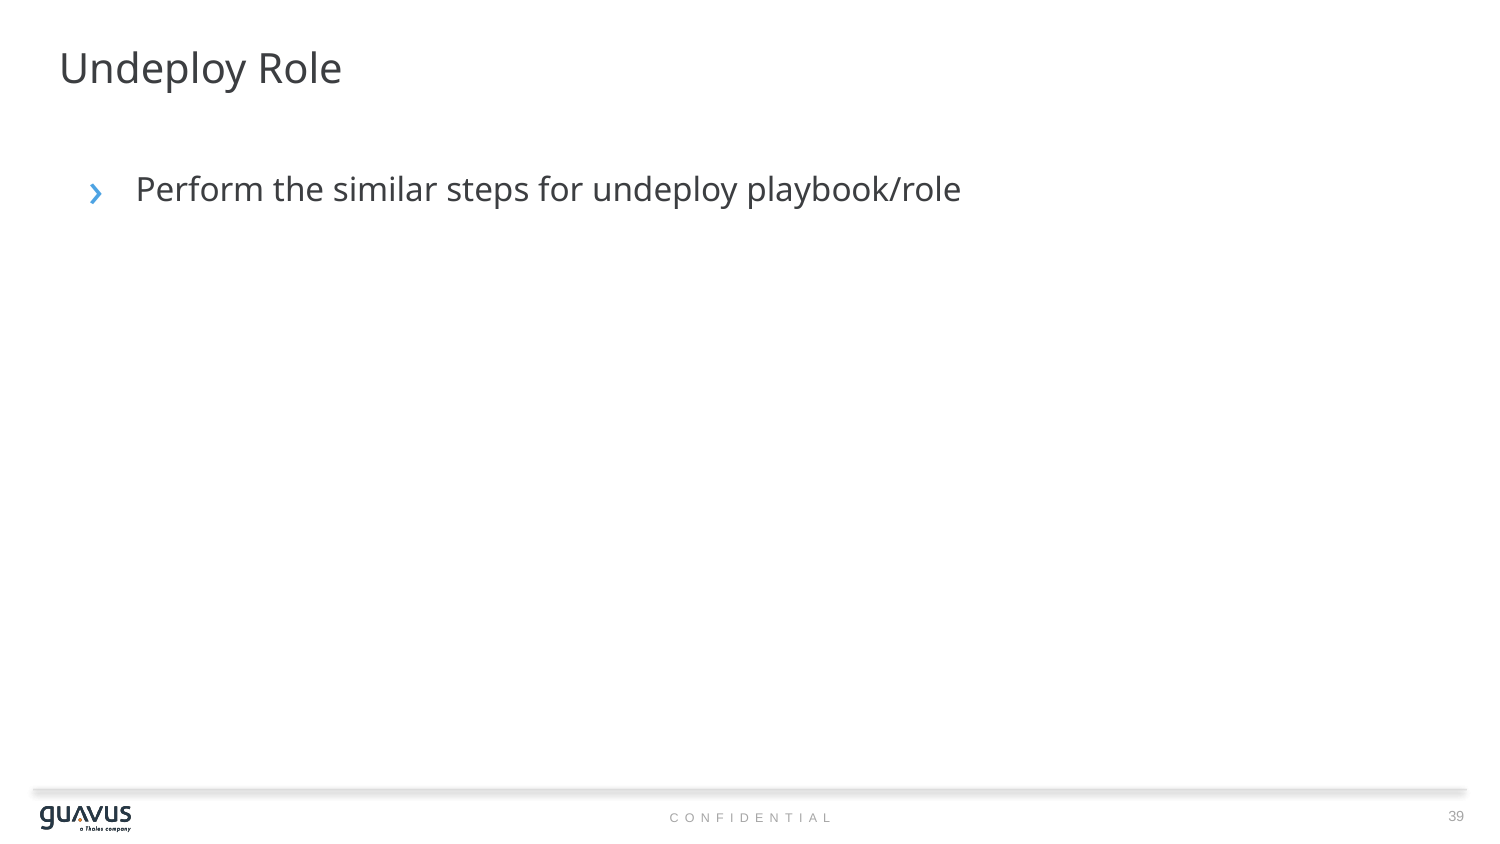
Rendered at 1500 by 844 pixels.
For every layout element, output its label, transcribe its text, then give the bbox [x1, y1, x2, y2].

list Perform the similar steps for undeploy playbook/role [44, 160, 1444, 740]
title Undeploy Role [43, 10, 1467, 130]
picture [27, 796, 146, 841]
